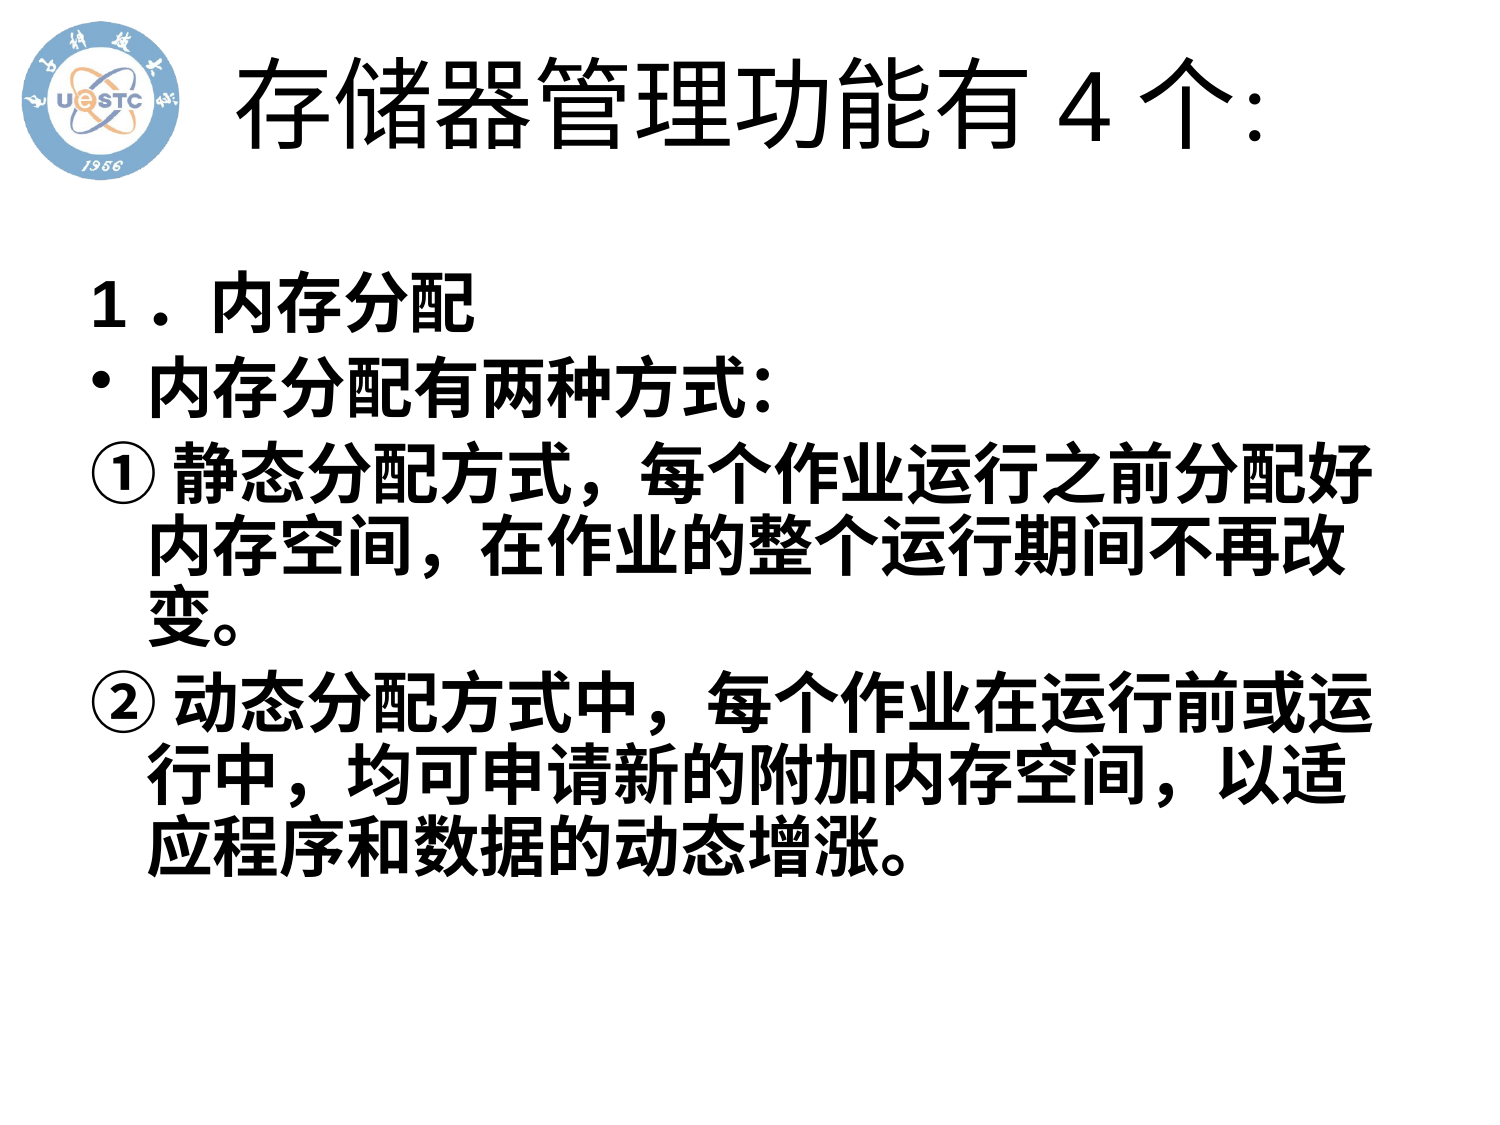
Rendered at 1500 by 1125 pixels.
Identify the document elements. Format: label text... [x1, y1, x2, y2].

list 1．内存分配 内存分配有两种方式： ①静态分配方式，每个作业运行之前分配好内存空间，在作业的整个运行期间不再改变。 ②动态分配方式中，每个作业在运行前或运行中，均可申请新的附加内存空间，以适应程序和数据的动态增涨。 [74, 262, 1426, 1006]
picture [0, 0, 200, 200]
title 存储器管理功能有4个： [218, 42, 1471, 162]
